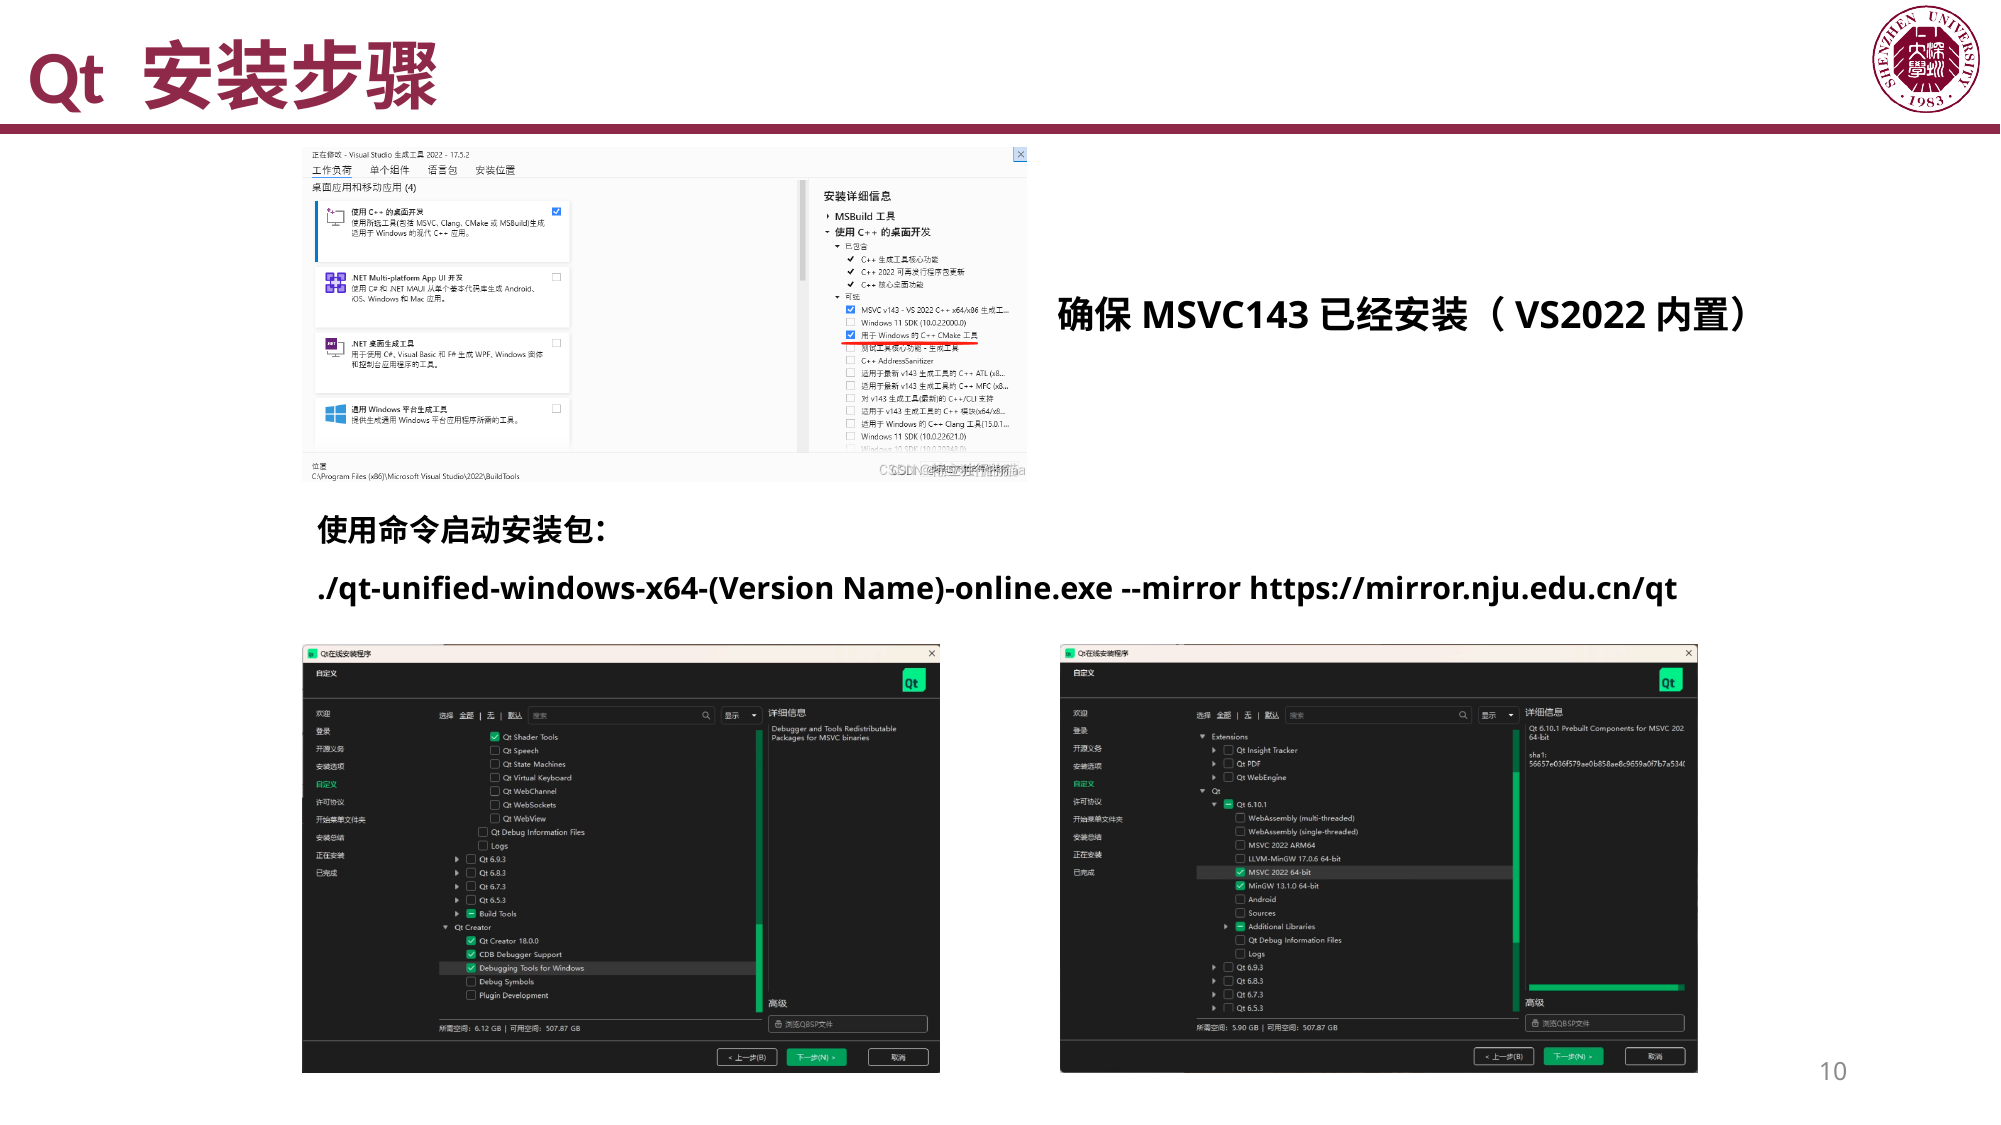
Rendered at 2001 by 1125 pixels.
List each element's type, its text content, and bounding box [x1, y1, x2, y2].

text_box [301, 644, 1698, 1073]
list 使用命令启动安装包： ./qt-unified-windows-x64-(Version Name)-online.exe --mirror https://mirror.nju.edu.cn/qt [302, 499, 1698, 626]
picture [1872, 5, 1980, 113]
text_box 确保MSVC143已经安装（VS2022内置） [1042, 284, 1783, 344]
picture [301, 147, 1028, 482]
slide_number 10 [1412, 1042, 1863, 1103]
text_box Qt 安装步骤 [13, 21, 456, 126]
